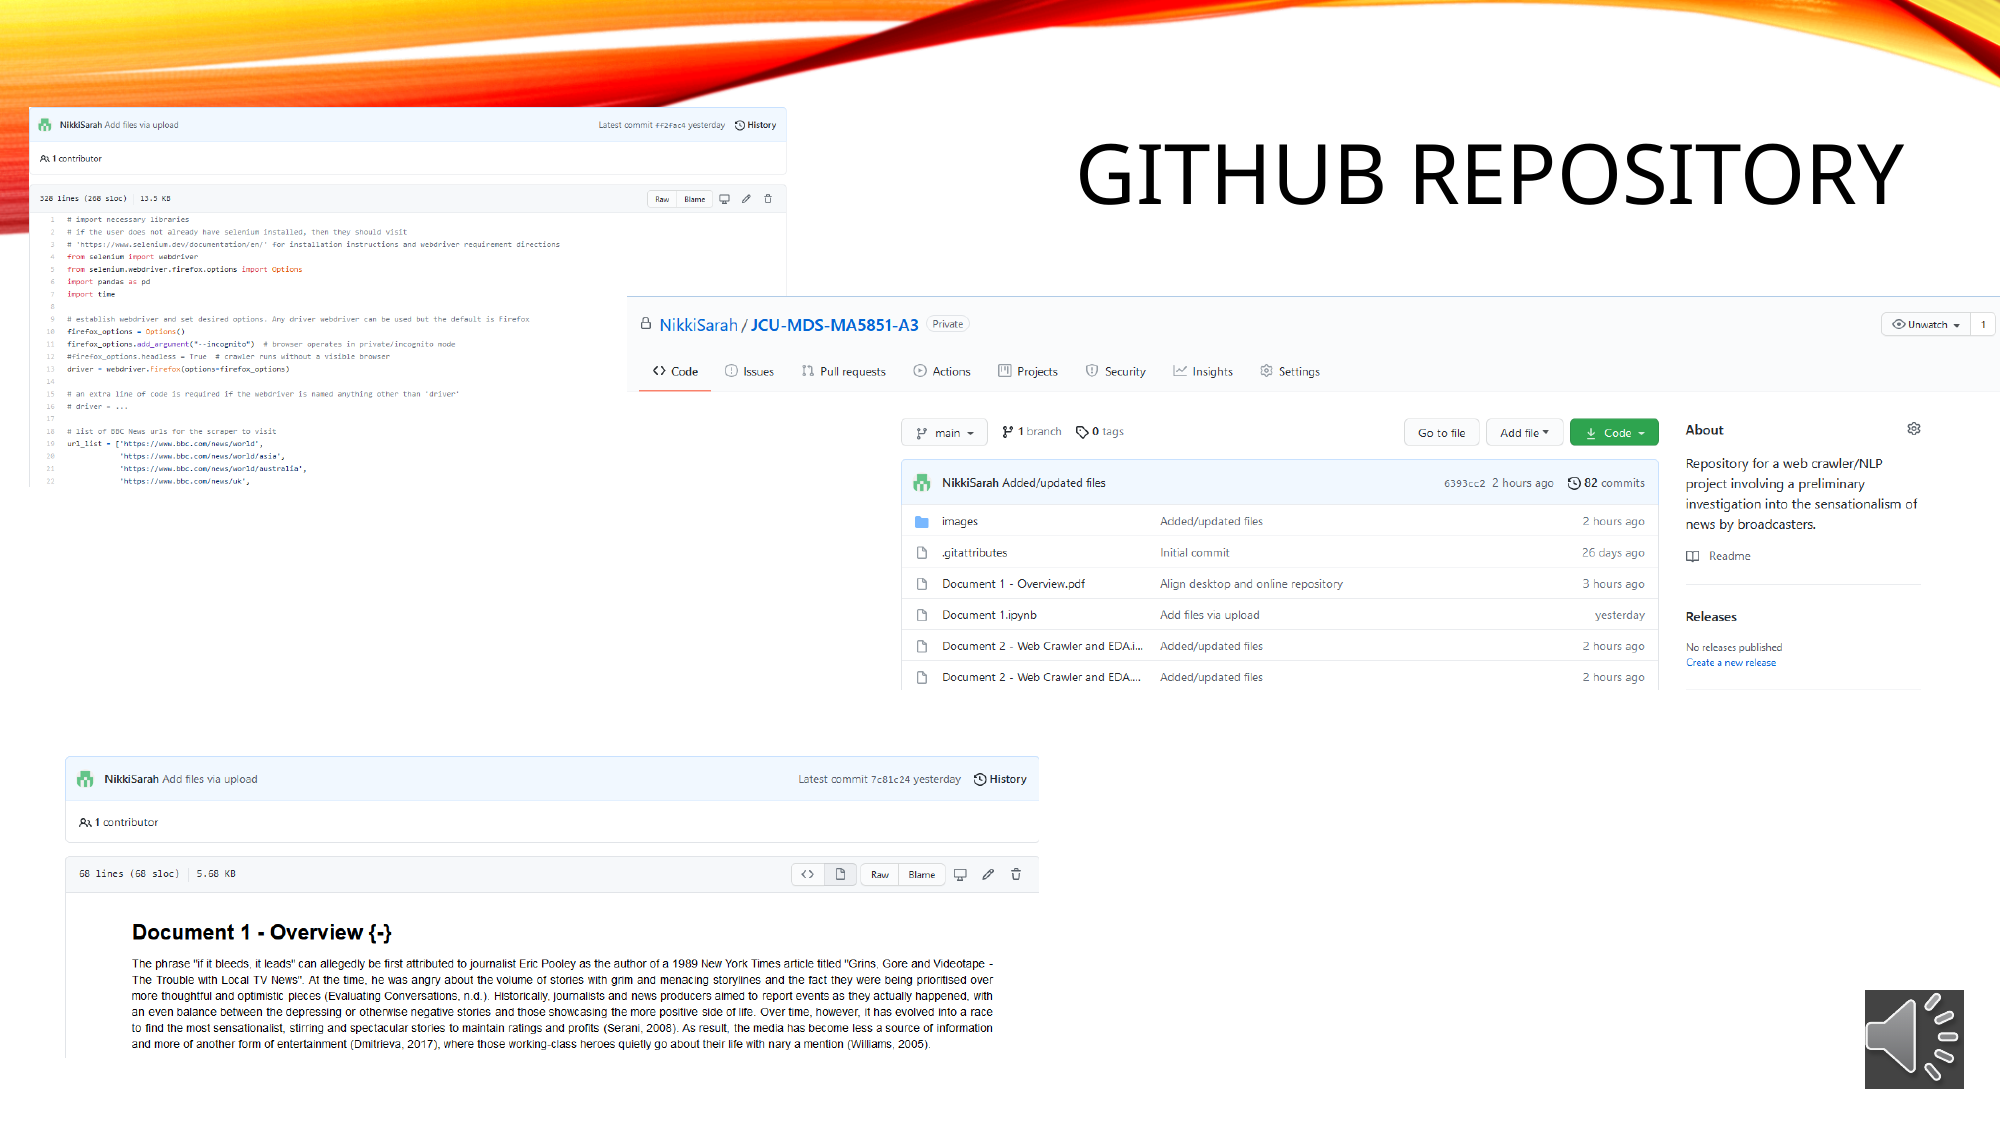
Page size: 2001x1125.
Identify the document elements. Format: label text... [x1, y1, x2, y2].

picture [1864, 989, 1965, 1090]
picture [64, 755, 1039, 1058]
title github repository [1058, 71, 1920, 284]
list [626, 296, 2000, 690]
picture [0, 0, 2000, 487]
